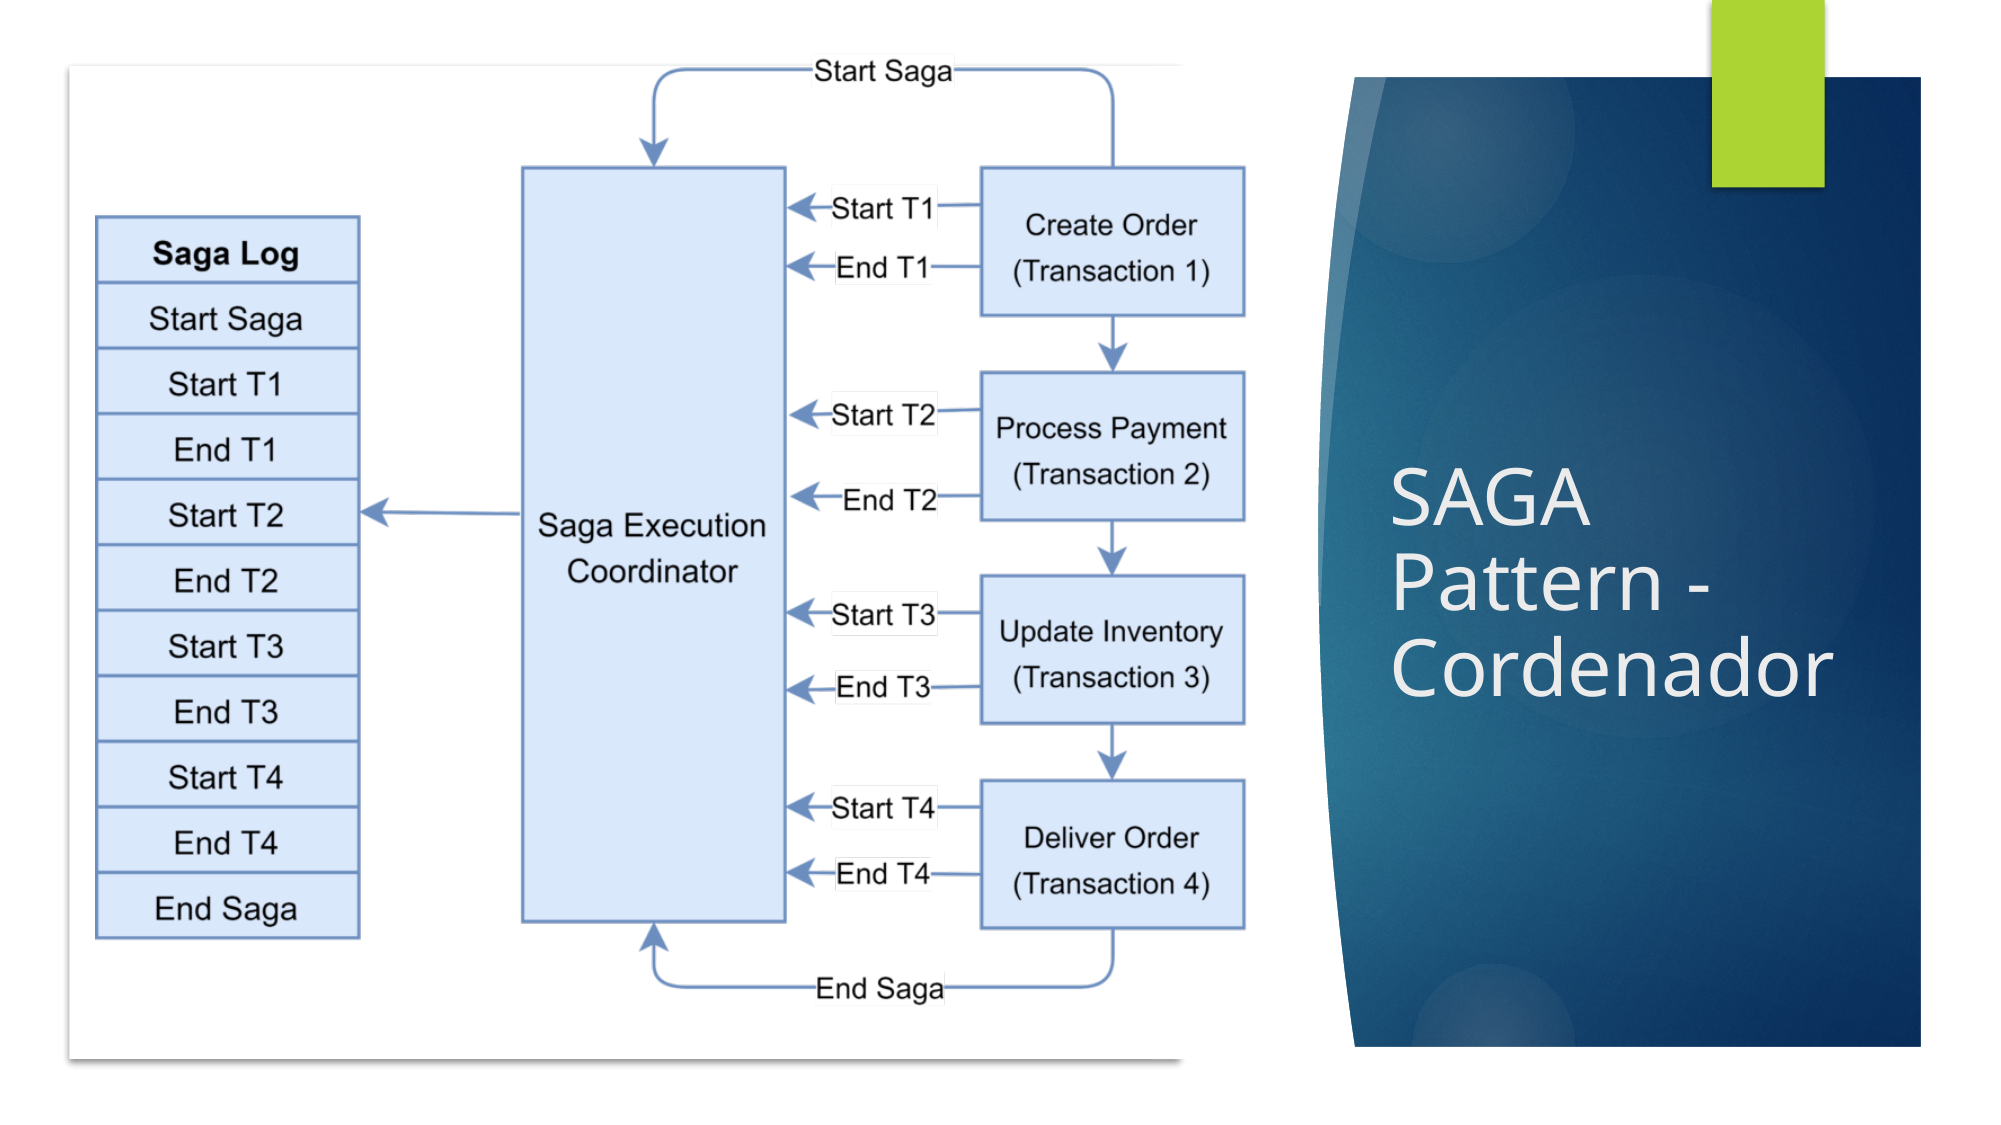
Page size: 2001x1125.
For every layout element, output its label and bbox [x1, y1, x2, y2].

text_box [0, 0, 2000, 1125]
picture [95, 45, 1249, 1015]
text_box [69, 64, 1367, 1060]
